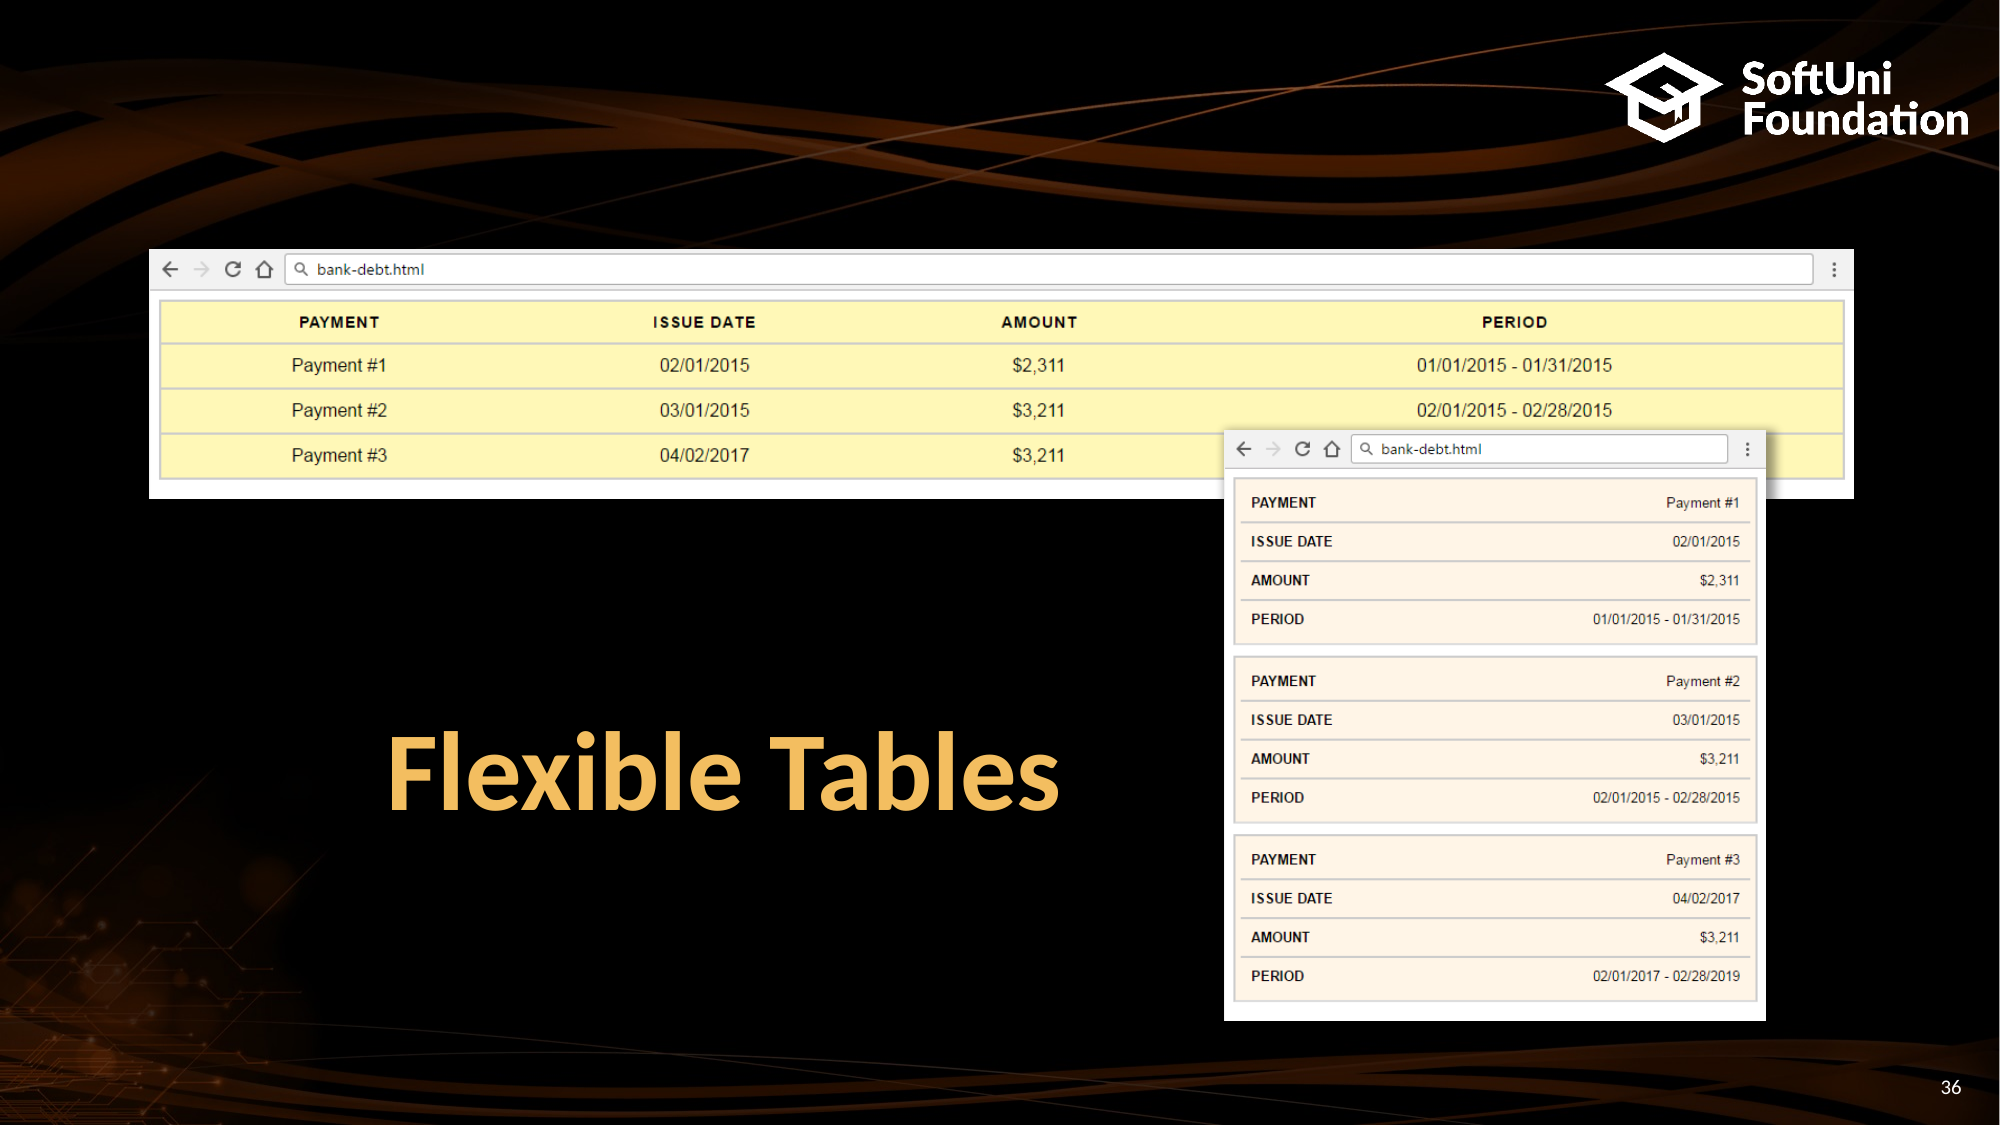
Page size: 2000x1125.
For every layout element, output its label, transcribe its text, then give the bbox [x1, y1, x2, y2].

picture [0, 0, 2000, 1125]
text_box Flexible Tables [224, 698, 1217, 833]
text_box <number> [1897, 1070, 1968, 1103]
